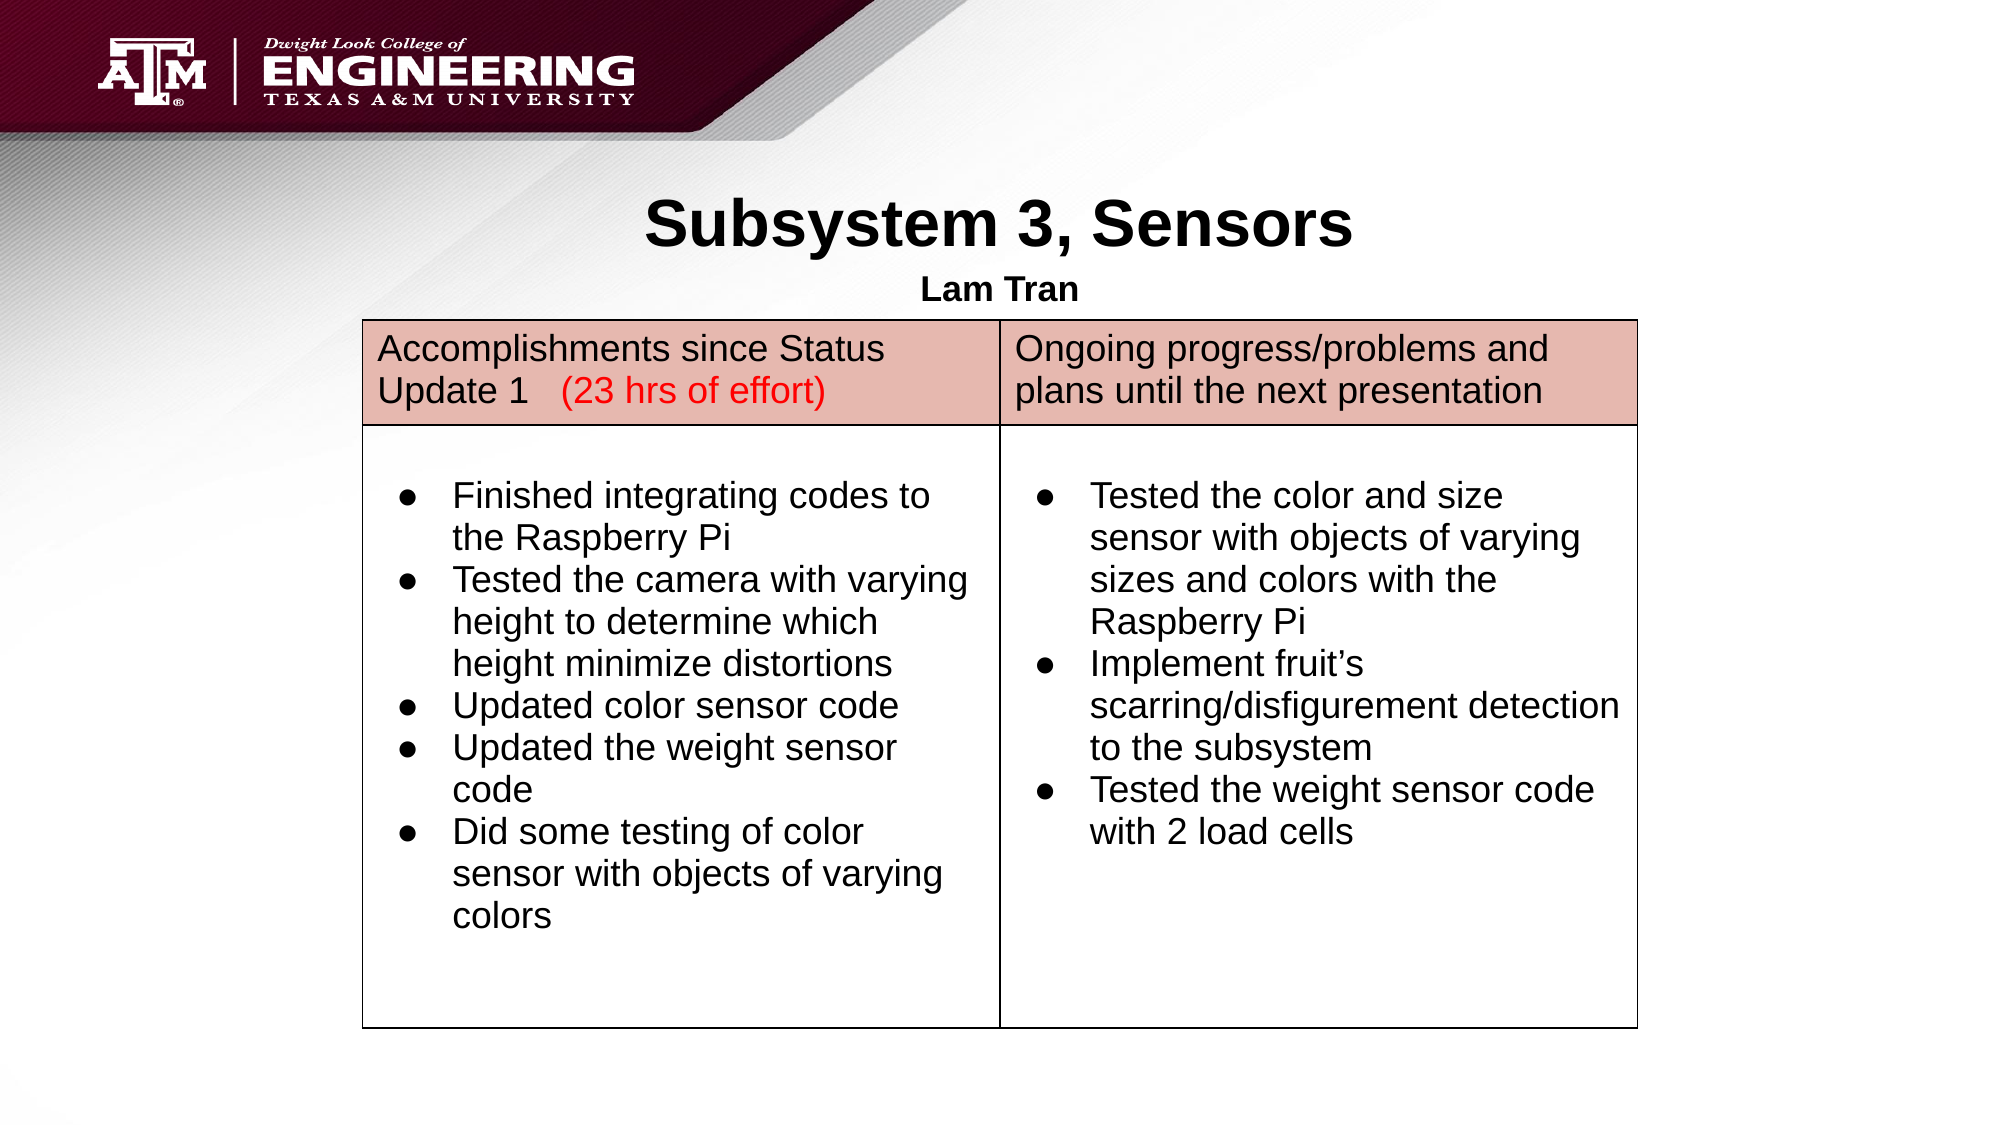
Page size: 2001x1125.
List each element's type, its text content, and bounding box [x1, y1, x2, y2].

text_box Subsystem 3, Sensors Lam Tran [324, 172, 1675, 304]
table_cell Tested the color and size sensor with objects of varying sizes and colors with the Raspberry Pi Implement fruit’s scarring/disfigurement detection to the subsystem Tested the weight sensor code with 2 load cells [1001, 426, 1637, 1027]
table_header Accomplishments since Status Update 1 (23 hrs of effort) [363, 321, 999, 424]
table_cell Finished integrating codes to the Raspberry Pi Tested the camera with varying height to determine which height minimize distortions Updated color sensor code Updated the weight sensor code Did some testing of color sensor with objects of varying colors [363, 426, 999, 1027]
table_header Ongoing progress/problems and plans until the next presentation [1001, 321, 1637, 424]
picture [0, 0, 2001, 1125]
